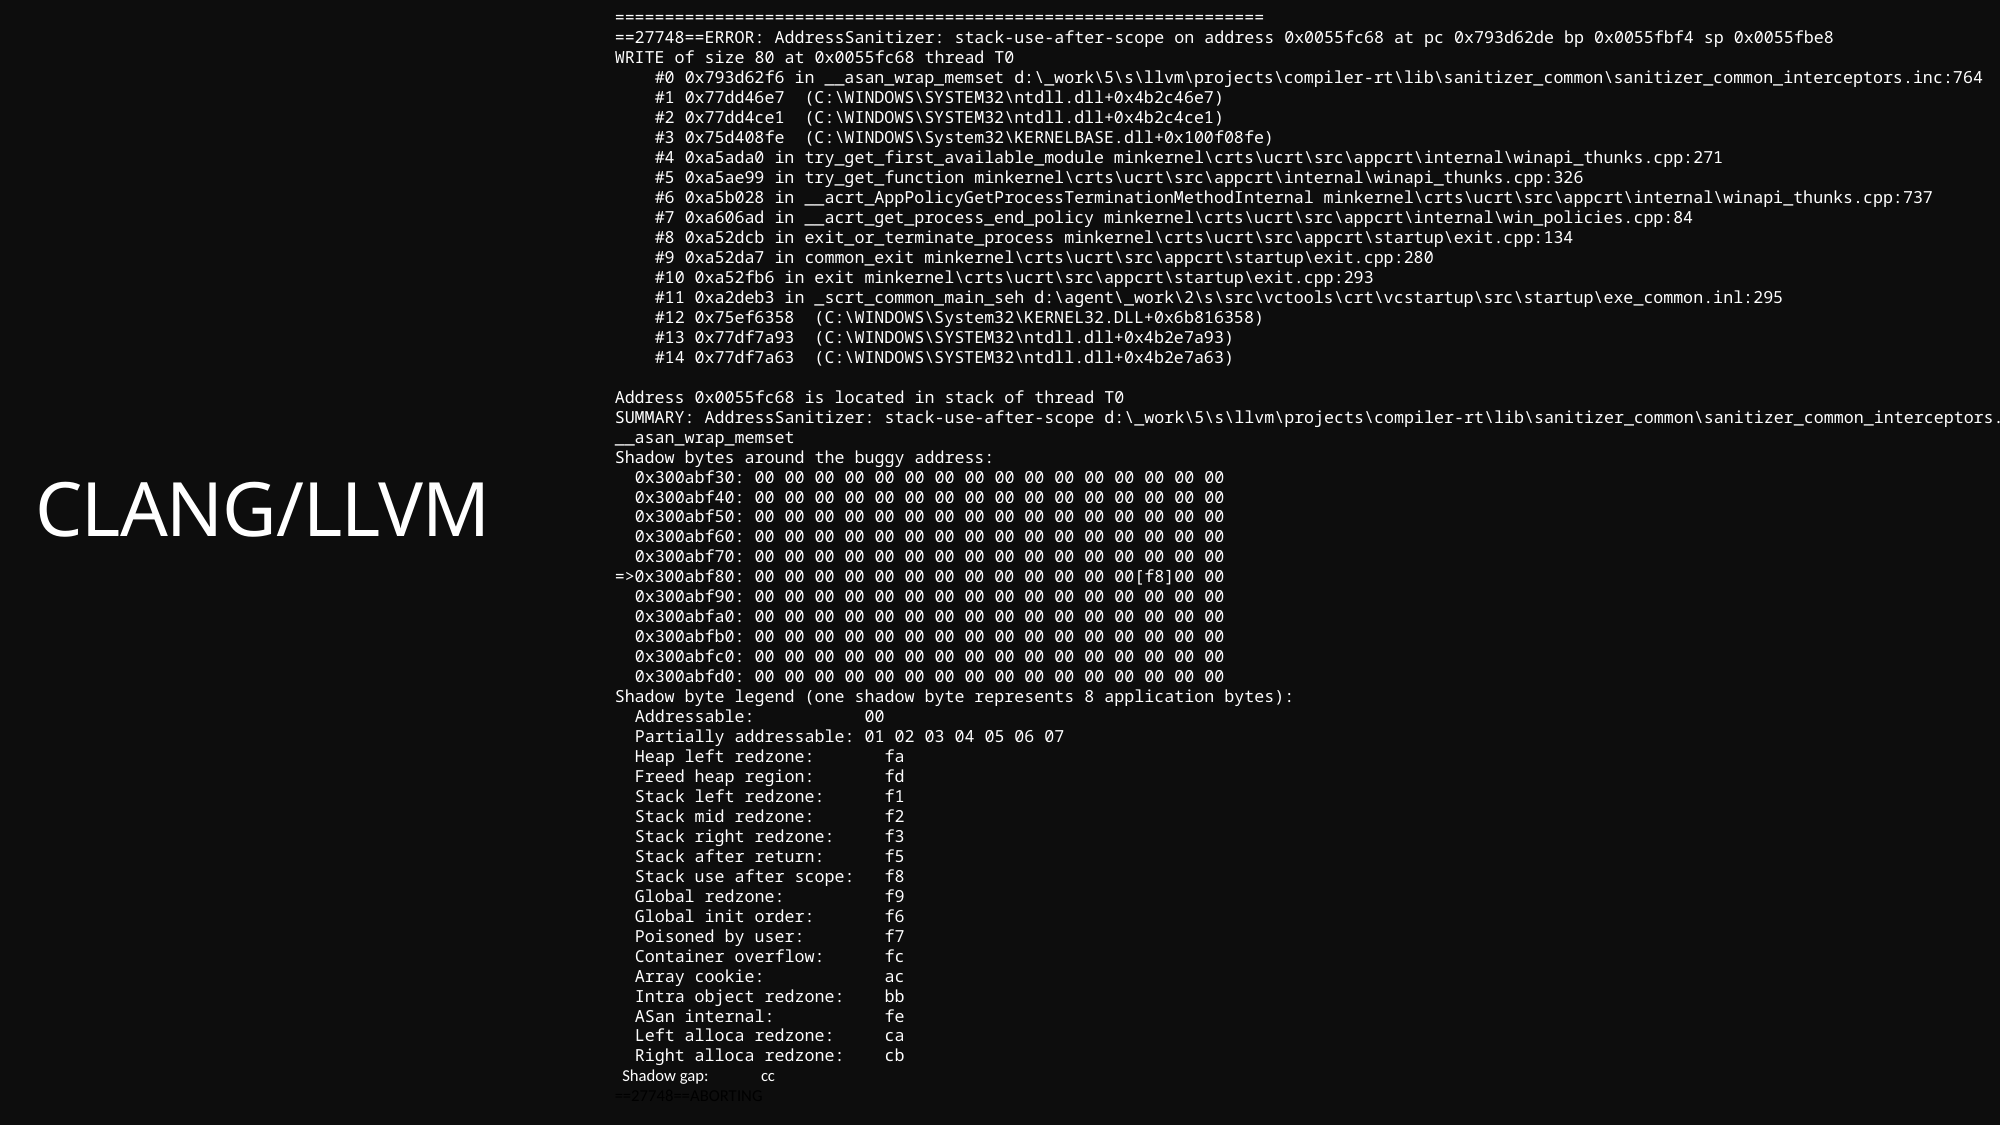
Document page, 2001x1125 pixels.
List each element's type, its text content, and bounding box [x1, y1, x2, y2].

text_box ================================================================= ==27748==ERROR: AddressSanitizer: stack-use-after-scope on address 0x0055fc68 at pc 0x793d62de bp 0x0055fbf4 sp 0x0055fbe8 WRITE of size 80 at 0x0055fc68 thread T0 #0 0x793d62f6 in __asan_wrap_memset d:\_work\5\s\llvm\projects\compiler-rt\lib\sanitizer_common\sanitizer_common_interceptors.inc:764 #1 0x77dd46e7 (C:\WINDOWS\SYSTEM32\ntdll.dll+0x4b2c46e7) #2 0x77dd4ce1 (C:\WINDOWS\SYSTEM32\ntdll.dll+0x4b2c4ce1) #3 0x75d408fe (C:\WINDOWS\System32\KERNELBASE.dll+0x100f08fe) #4 0xa5ada0 in try_get_first_available_module minkernel\crts\ucrt\src\appcrt\internal\winapi_thunks.cpp:271 #5 0xa5ae99 in try_get_function minkernel\crts\ucrt\src\appcrt\internal\winapi_thunks.cpp:326 #6 0xa5b028 in __acrt_AppPolicyGetProcessTerminationMethodInternal minkernel\crts\ucrt\src\appcrt\internal\winapi_thunks.cpp:737 #7 0xa606ad in __acrt_get_process_end_policy minkernel\crts\ucrt\src\appcrt\internal\win_policies.cpp:84 #8 0xa52dcb in exit_or_terminate_process minkernel\crts\ucrt\src\appcrt\startup\exit.cpp:134 #9 0xa52da7 in common_exit minkernel\crts\ucrt\src\appcrt\startup\exit.cpp:280 #10 0xa52fb6 in exit minkernel\crts\ucrt\src\appcrt\startup\exit.cpp:293 #11 0xa2deb3 in _scrt_common_main_seh d:\agent\_work\2\s\src\vctools\crt\vcstartup\src\startup\exe_common.inl:295 #12 0x75ef6358 (C:\WINDOWS\System32\KERNEL32.DLL+0x6b816358) #13 0x77df7a93 (C:\WINDOWS\SYSTEM32\ntdll.dll+0x4b2e7a93) #14 0x77df7a63 (C:\WINDOWS\SYSTEM32\ntdll.dll+0x4b2e7a63) Address 0x0055fc68 is located in stack of thread T0 SUMMARY: AddressSanitizer: stack-use-after-scope d:\_work\5\s\llvm\projects\compiler-rt\lib\sanitizer_common\sanitizer_common_interceptors.inc:764 in __asan_wrap_memset Shadow bytes around the buggy address: 0x300abf30: 00 00 00 00 00 00 00 00 00 00 00 00 00 00 00 00 0x300abf40: 00 00 00 00 00 00 00 00 00 00 00 00 00 00 00 00 0x300abf50: 00 00 00 00 00 00 00 00 00 00 00 00 00 00 00 00 0x300abf60: 00 00 00 00 00 00 00 00 00 00 00 00 00 00 00 00 0x300abf70: 00 00 00 00 00 00 00 00 00 00 00 00 00 00 00 00 =>0x300abf80: 00 00 00 00 00 00 00 00 00 00 00 00 00[f8]00 00 0x300abf90: 00 00 00 00 00 00 00 00 00 00 00 00 00 00 00 00 0x300abfa0: 00 00 00 00 00 00 00 00 00 00 00 00 00 00 00 00 0x300abfb0: 00 00 00 00 00 00 00 00 00 00 00 00 00 00 00 00 0x300abfc0: 00 00 00 00 00 00 00 00 00 00 00 00 00 00 00 00 0x300abfd0: 00 00 00 00 00 00 00 00 00 00 00 00 00 00 00 00 Shadow byte legend (one shadow byte represents 8 application bytes): Addressable: 00 Partially addressable: 01 02 03 04 05 06 07 Heap left redzone: fa Freed heap region: fd Stack left redzone: f1 Stack mid redzone: f2 Stack right redzone: f3 Stack after return: f5 Stack use after scope: f8 Global redzone: f9 Global init order: f6 Poisoned by user: f7 Container overflow: fc Array cookie: ac Intra object redzone: bb ASan internal: fe Left alloca redzone: ca Right alloca redzone: cb Shadow gap: cc ==27748==ABORTING [600, 0, 2000, 1125]
title CLANG/LLVM [35, 461, 600, 680]
